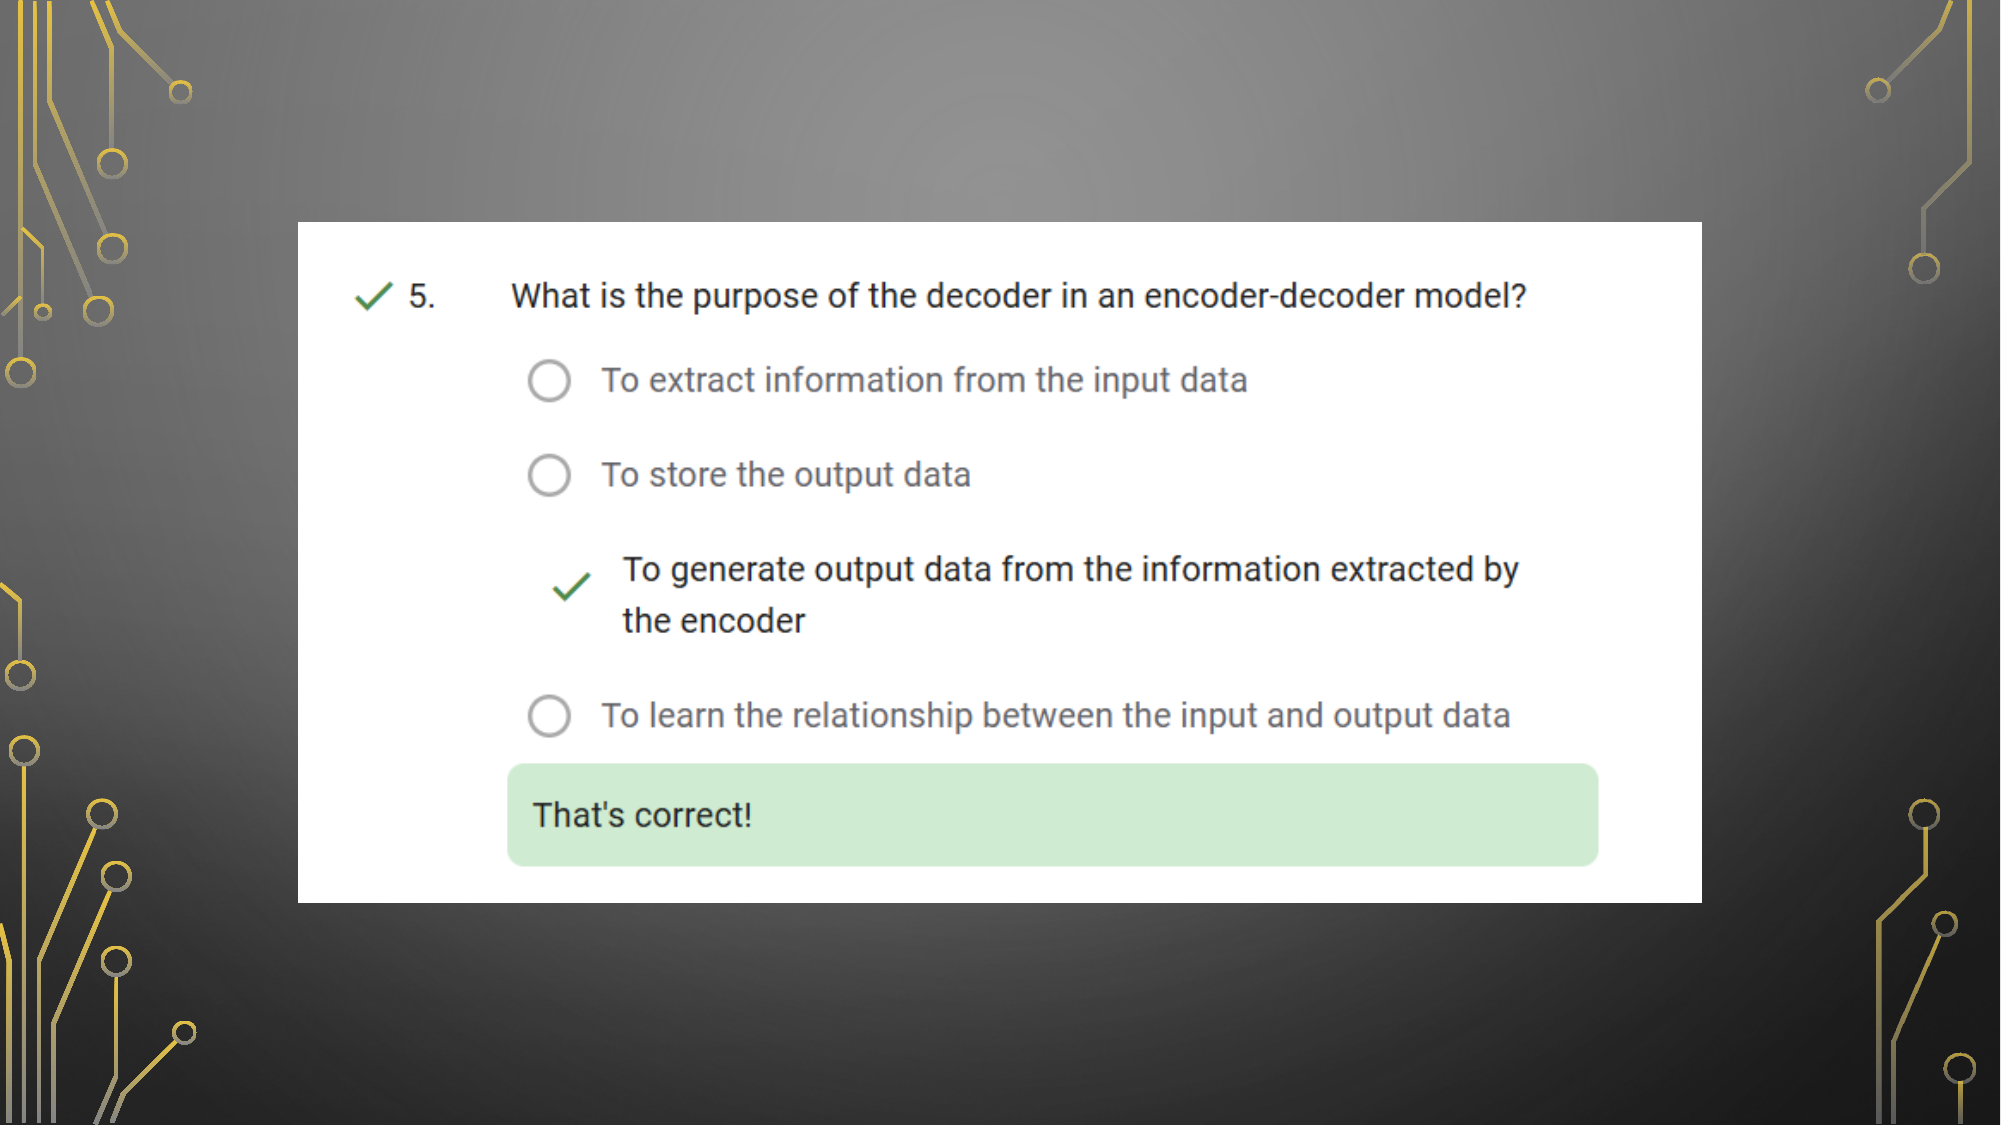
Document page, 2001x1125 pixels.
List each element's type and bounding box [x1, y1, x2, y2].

picture [298, 222, 1702, 903]
